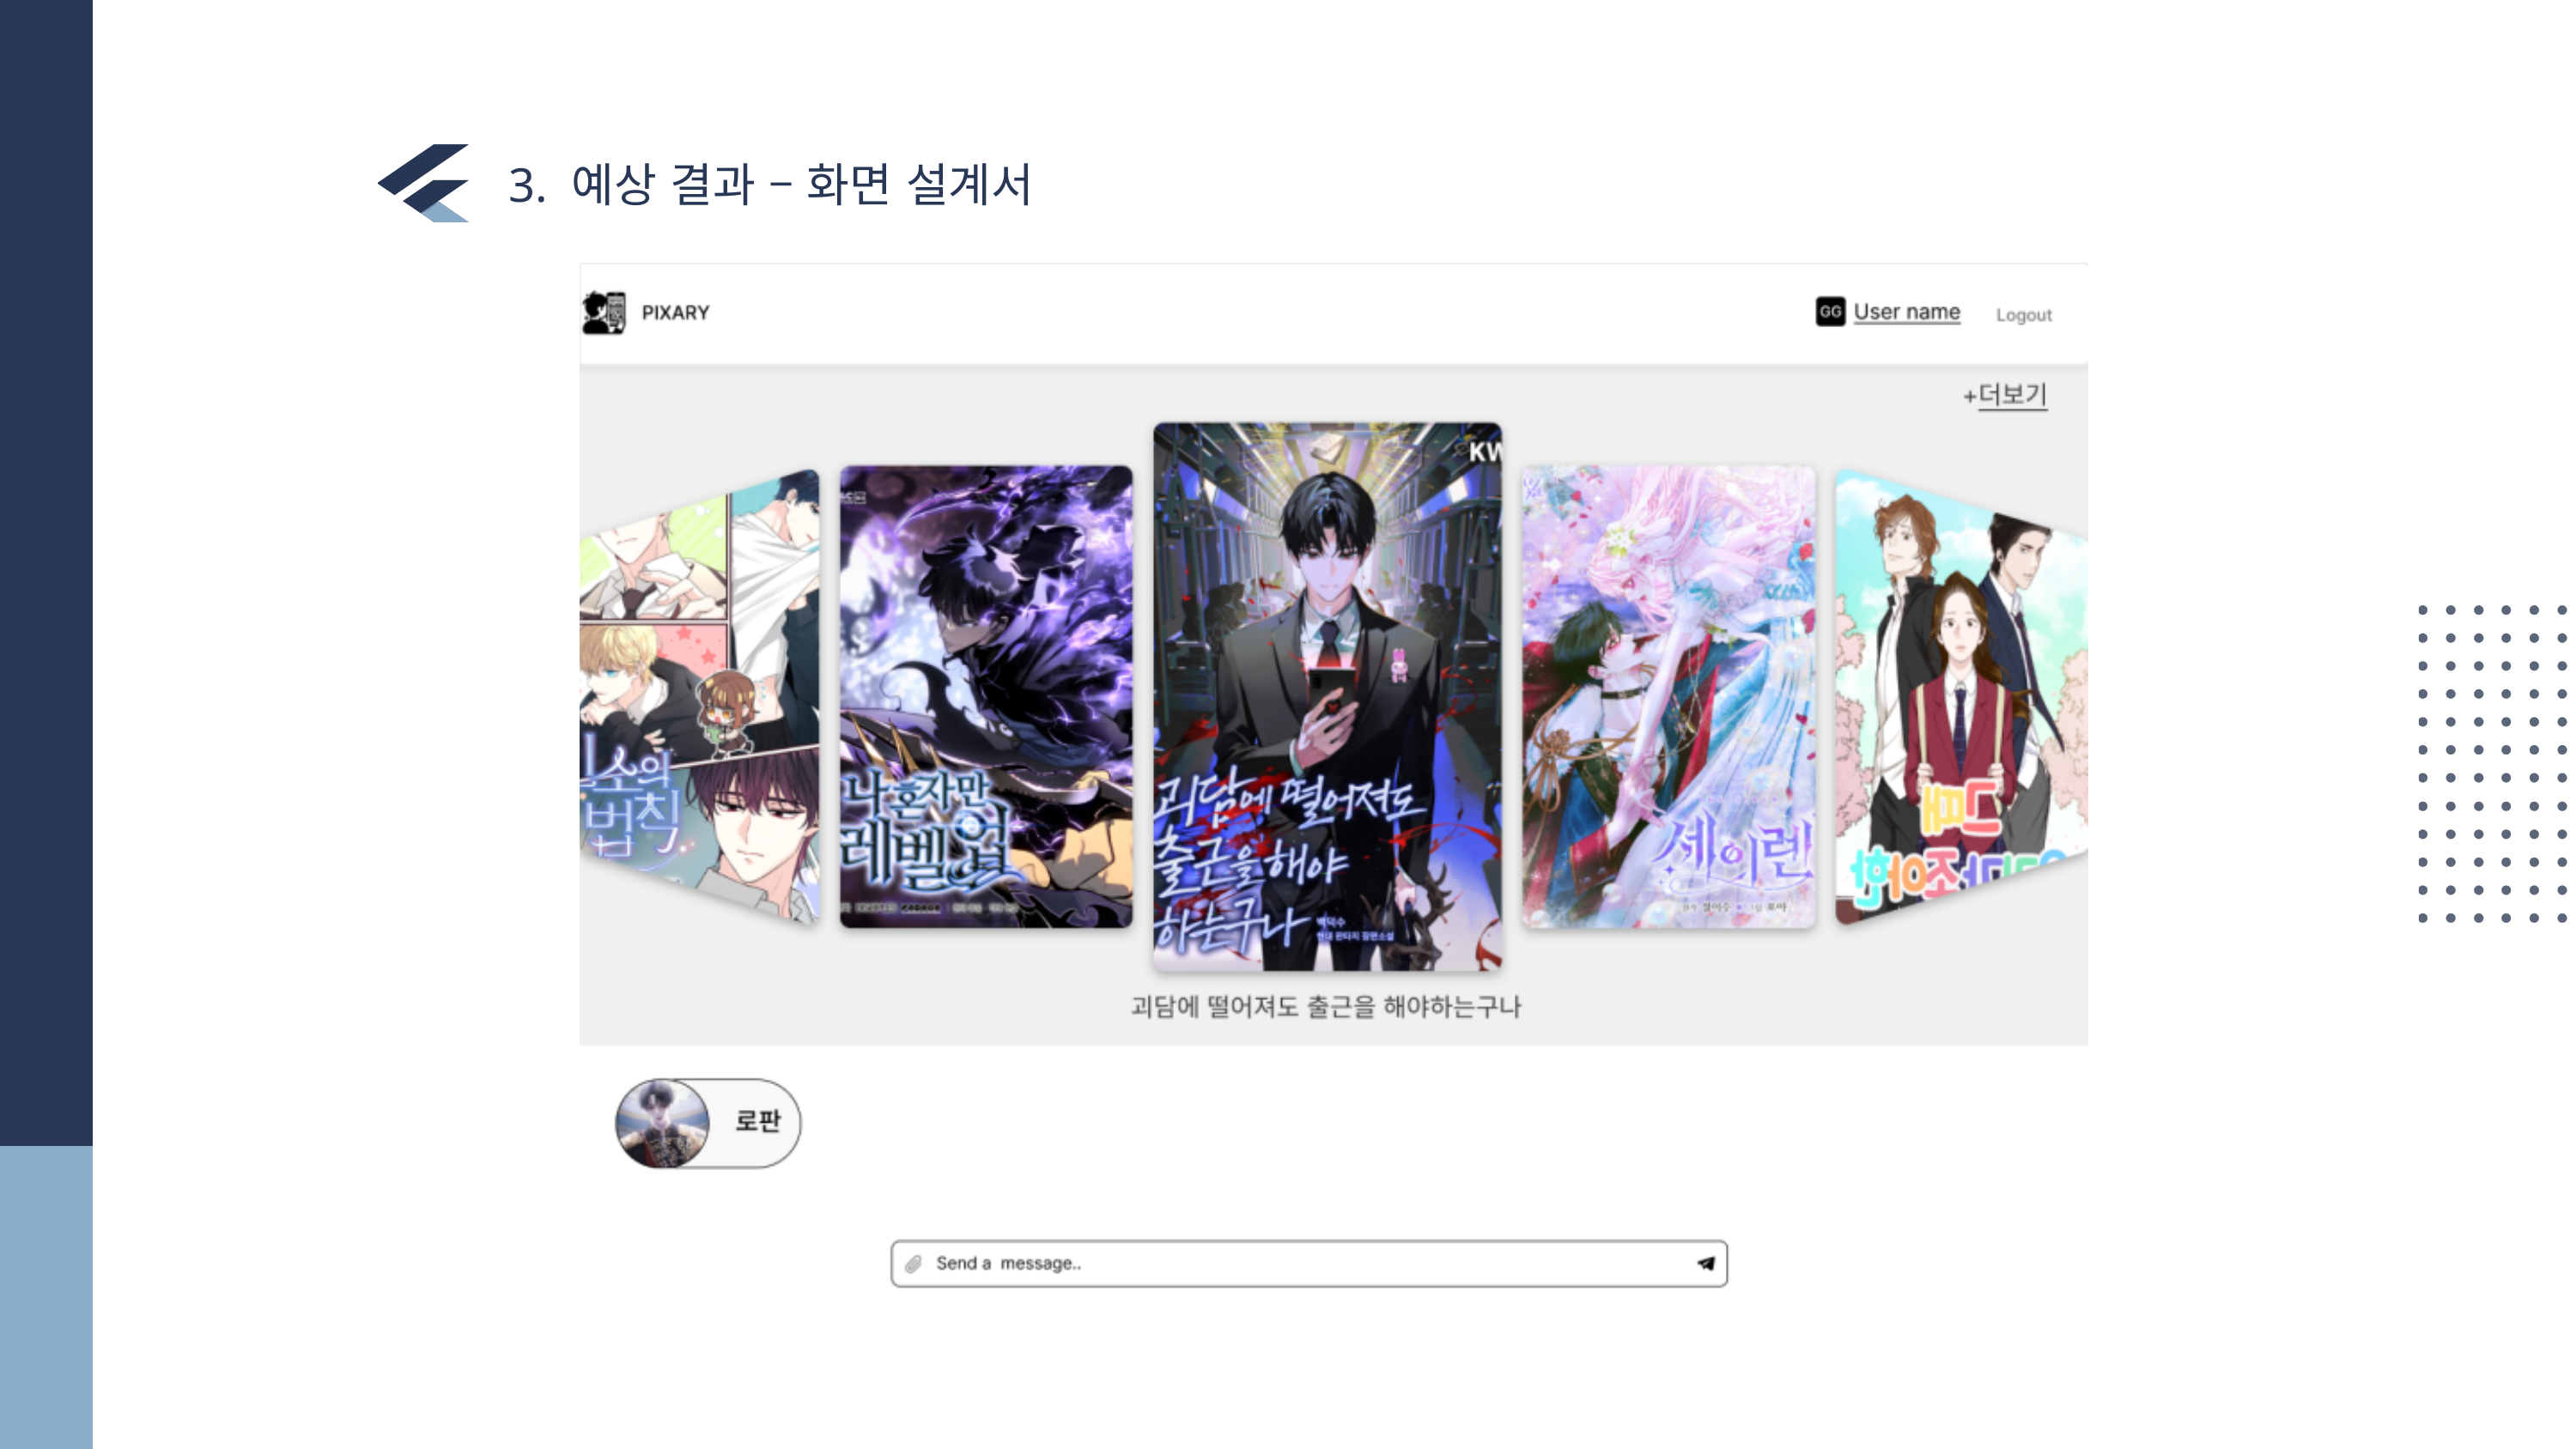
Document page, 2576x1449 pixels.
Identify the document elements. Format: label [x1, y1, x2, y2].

text_box [377, 144, 1127, 222]
text_box [0, 0, 94, 1145]
picture [579, 262, 2088, 1337]
text_box [0, 1145, 94, 1449]
text_box [2418, 605, 2576, 923]
